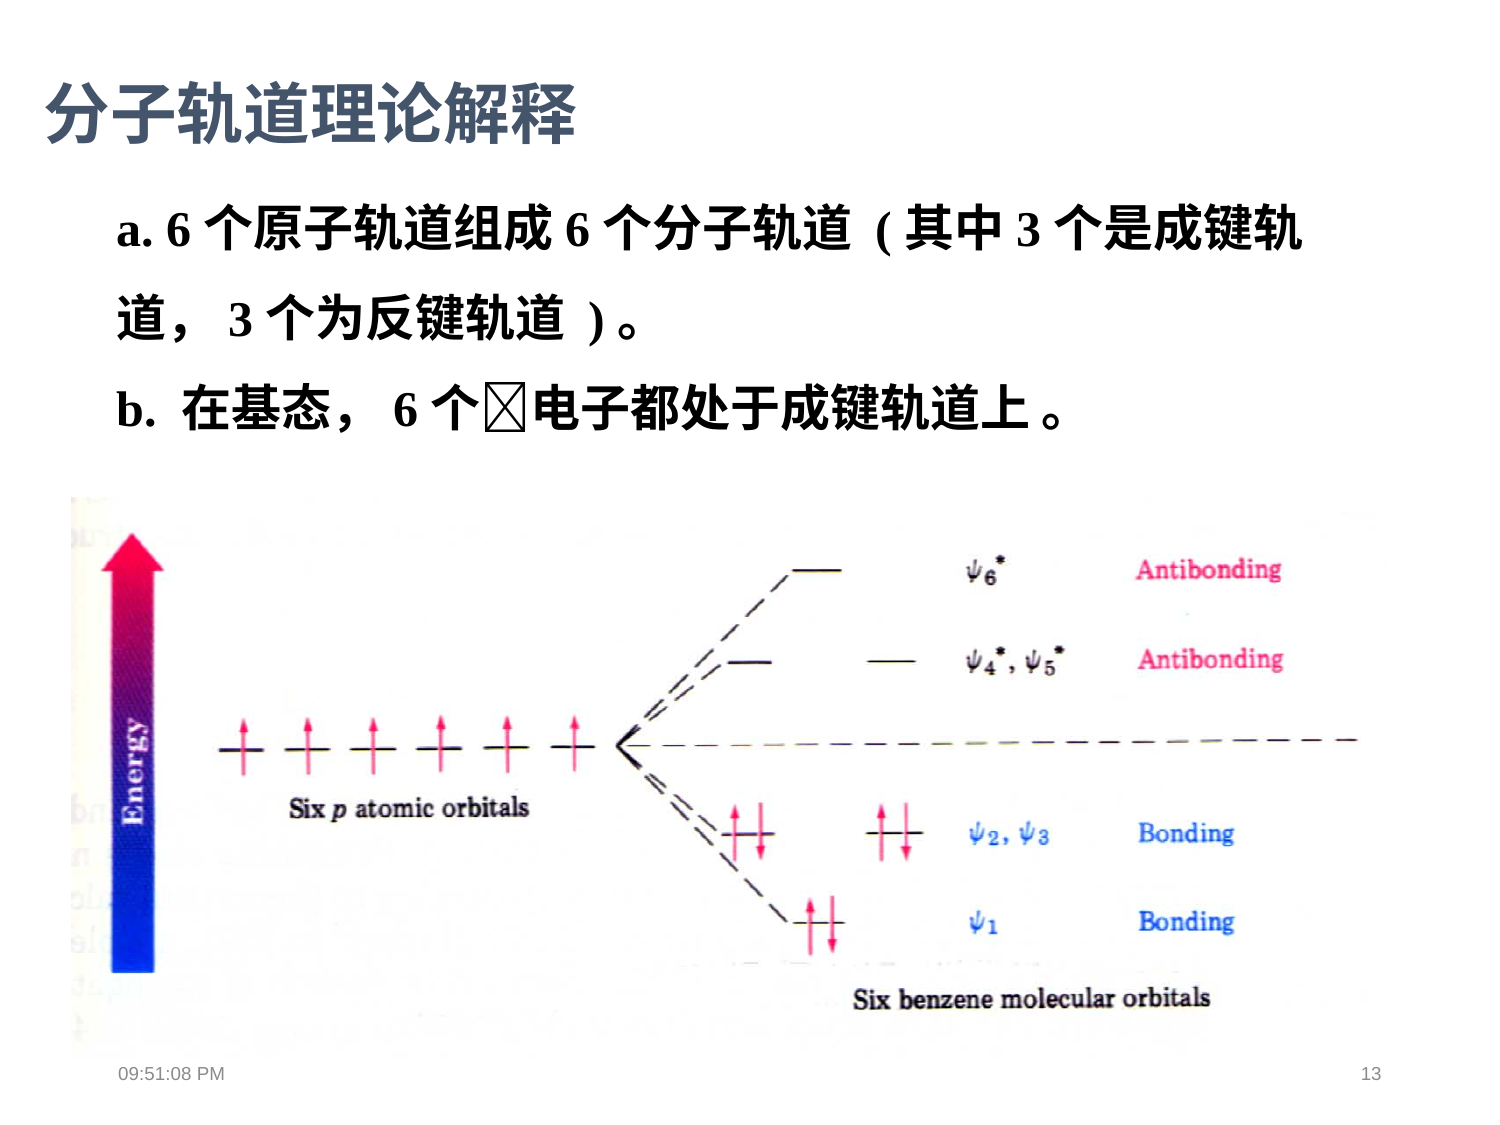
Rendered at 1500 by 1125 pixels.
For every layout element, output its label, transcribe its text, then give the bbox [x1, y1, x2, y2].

text_box a. 6个原子轨道组成6个分子轨道 (其中3个是成键轨道，3个为反键轨道 )。 b. 在基态，6个电子都处于成键轨道上 。 [101, 159, 1366, 445]
picture [71, 497, 1429, 1060]
slide_number 13 [1059, 1060, 1397, 1103]
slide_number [103, 1060, 441, 1103]
text_box 分子轨道理论解释 [28, 64, 593, 159]
